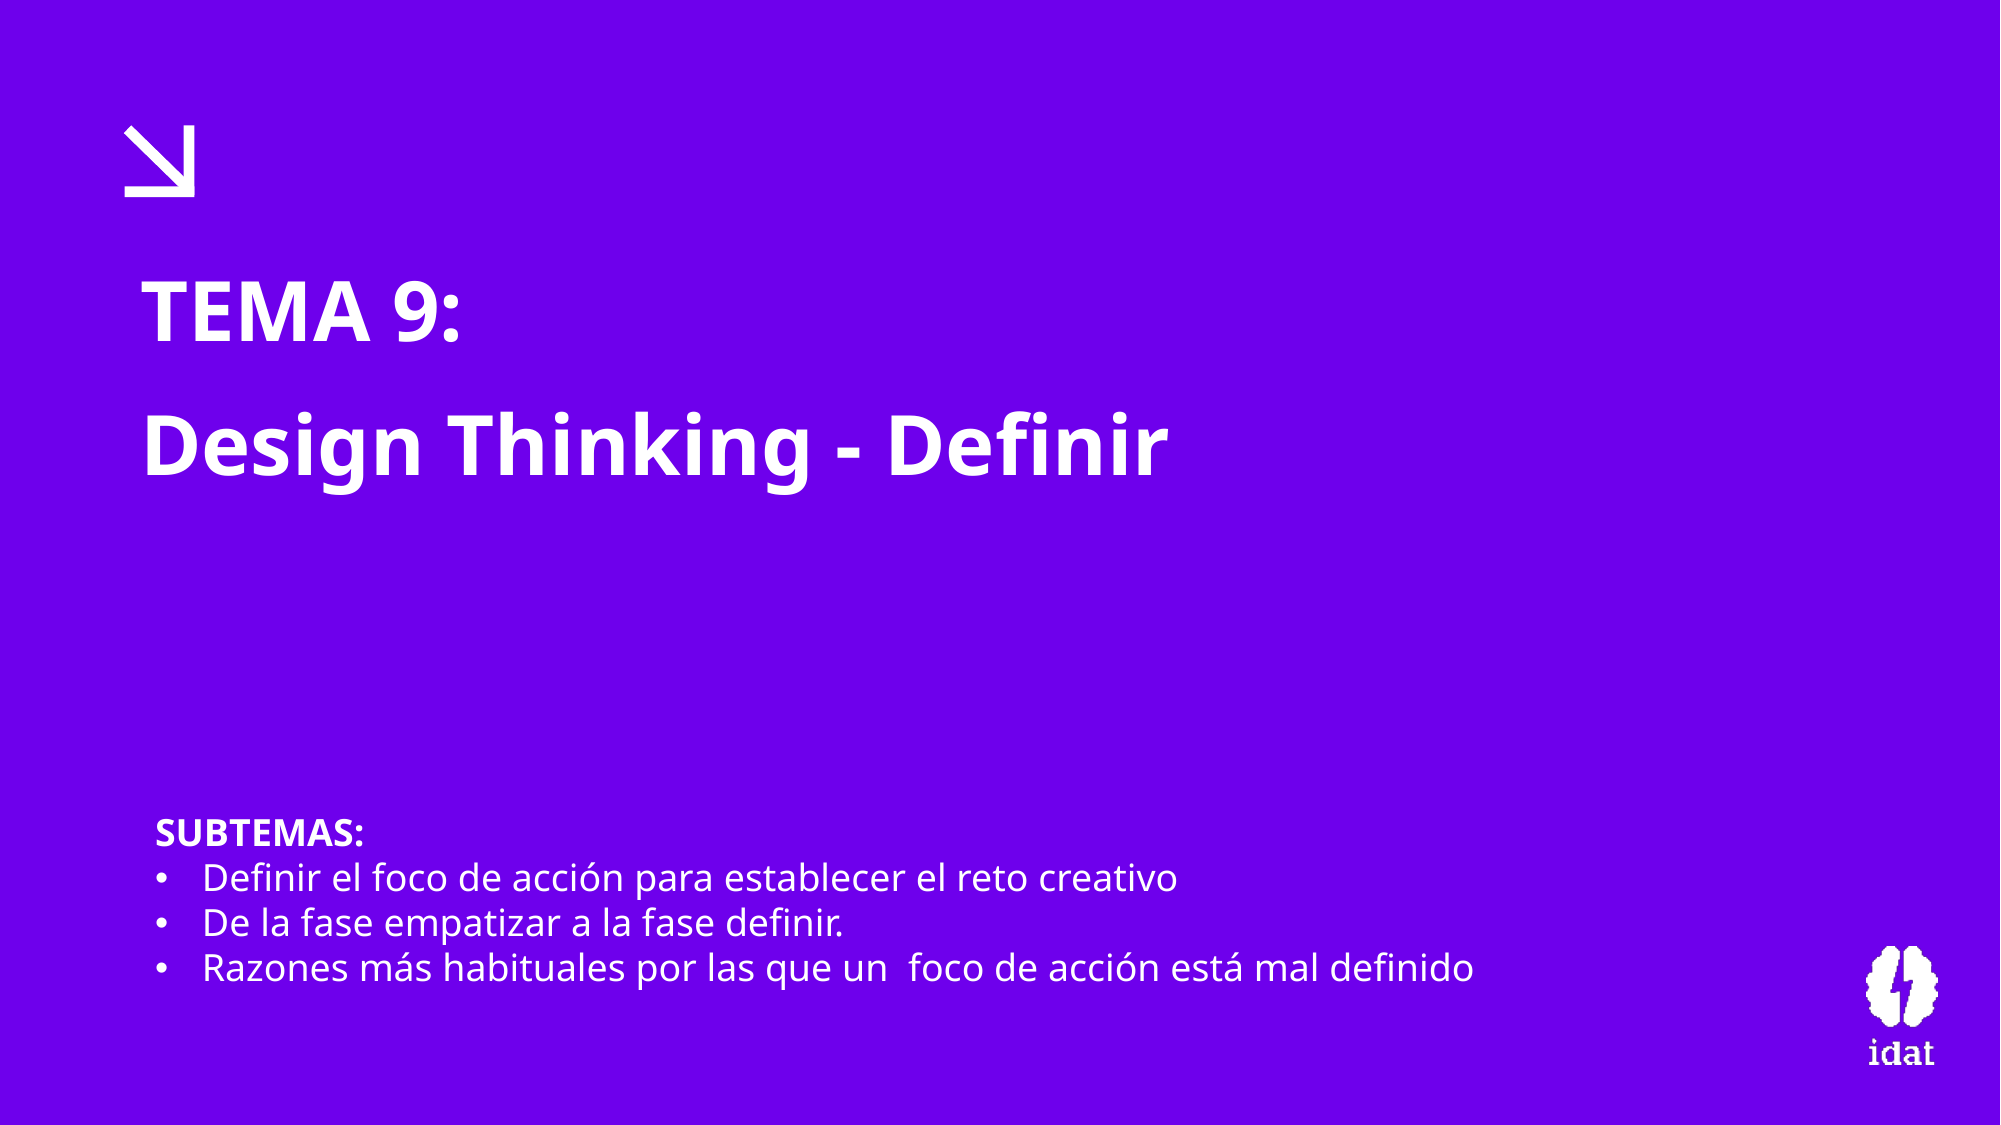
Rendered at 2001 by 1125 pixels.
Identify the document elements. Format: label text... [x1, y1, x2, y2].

text_box SUBTEMAS: Definir el foco de acción para establecer el reto creativo De la fase empatizar a la fase definir. Razones más habituales por las que un foco de acción está mal definido [140, 711, 1545, 1042]
list TEMA 9: Design Thinking - Definir [140, 252, 1688, 563]
picture [1866, 946, 1938, 1065]
